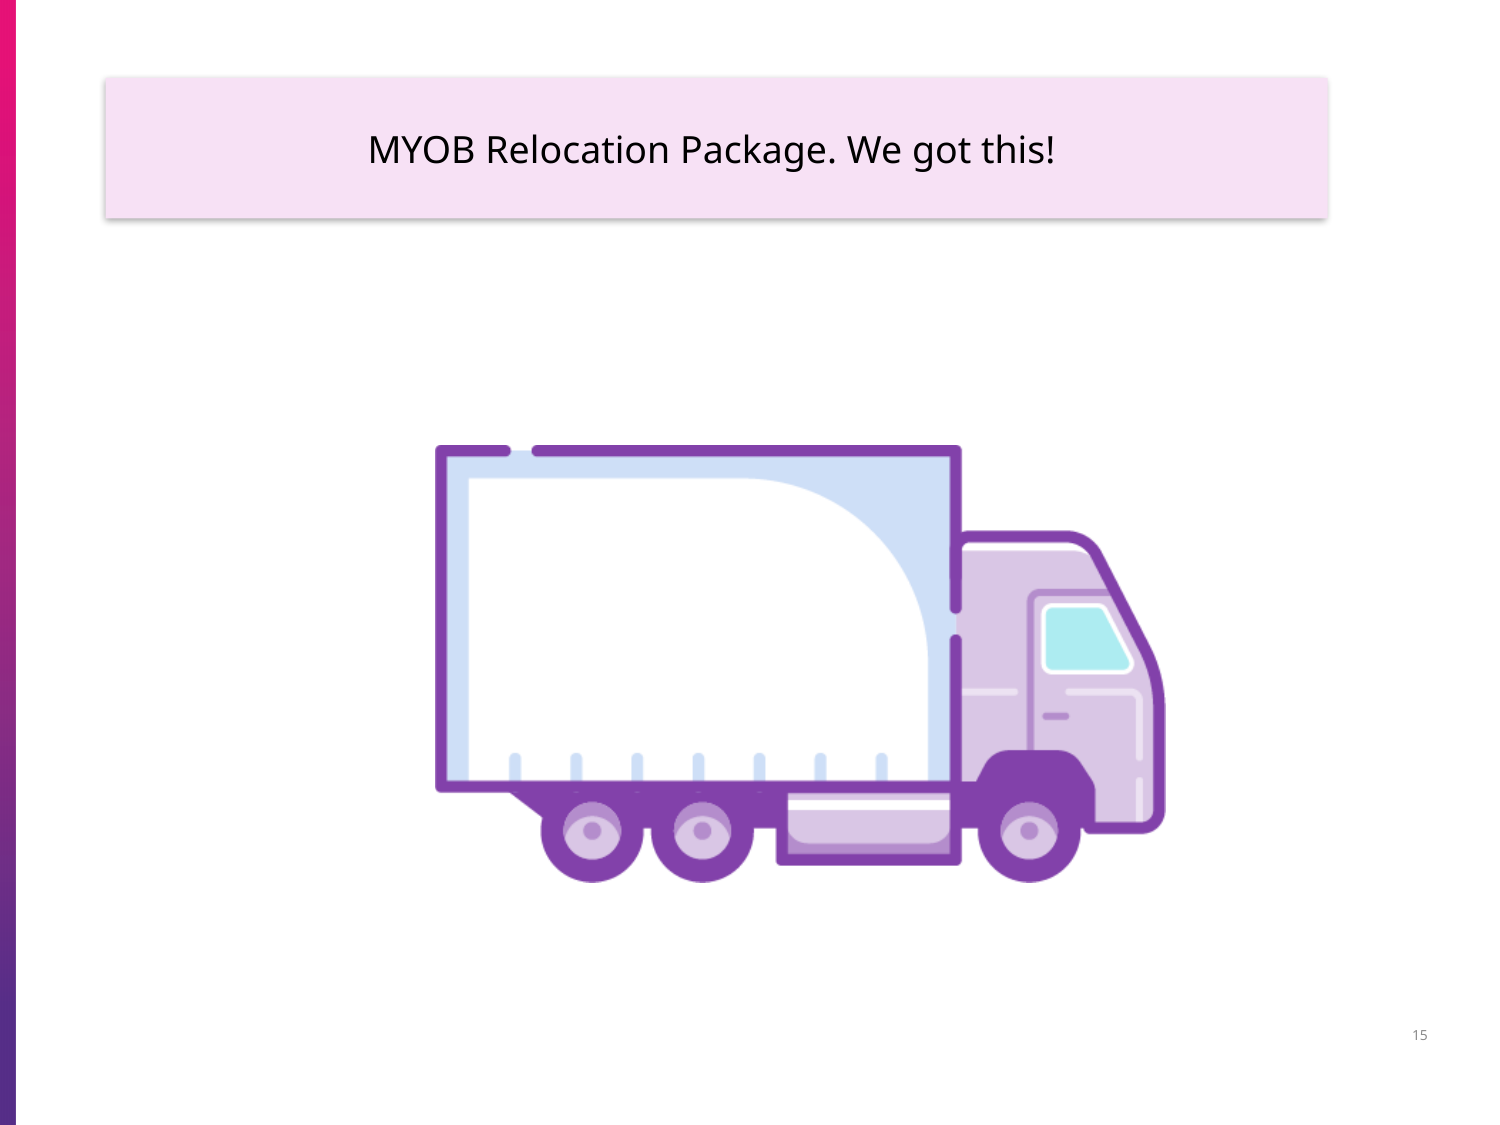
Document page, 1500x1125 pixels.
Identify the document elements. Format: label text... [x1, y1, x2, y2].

picture [434, 445, 1166, 883]
text_box MYOB Relocation Package. We got this! [105, 77, 1328, 219]
picture [0, 0, 16, 1125]
